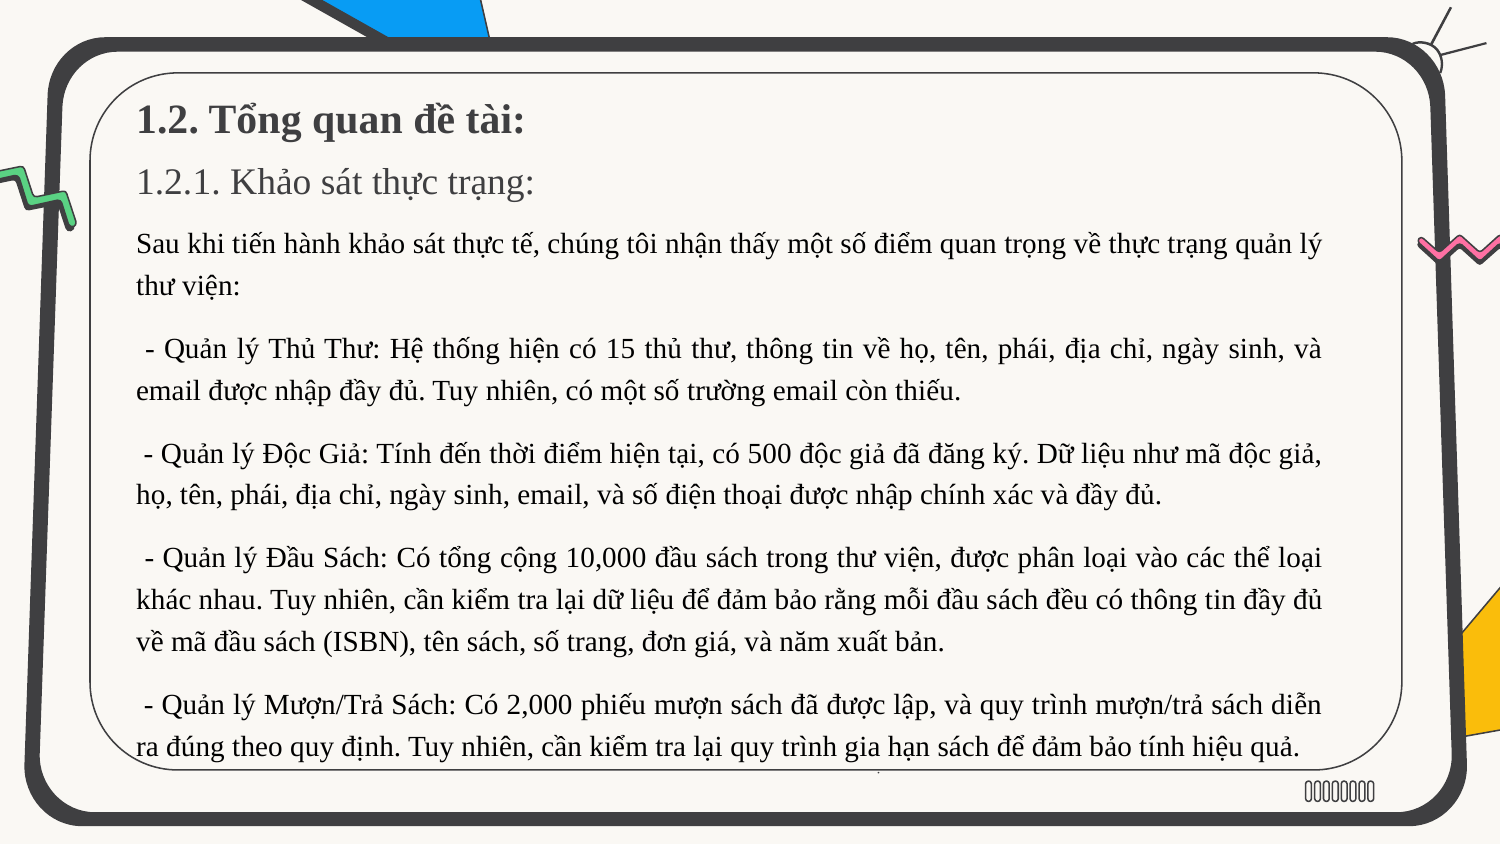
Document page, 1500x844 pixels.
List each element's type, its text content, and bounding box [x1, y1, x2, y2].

text_box Sau khi tiến hành khảo sát thực tế, chúng tôi nhận thấy một số điểm quan trọng về thực trạng quản lý thư viện: - Quản lý Thủ Thư: Hệ thống hiện có 15 thủ thư, thông tin về họ, tên, phái, địa chỉ, ngày sinh, và email được nhập đầy đủ. Tuy nhiên, có một số trường email còn thiếu. - Quản lý Độc Giả: Tính đến thời điểm hiện tại, có 500 độc giả đã đăng ký. Dữ liệu như mã độc giả, họ, tên, phái, địa chỉ, ngày sinh, email, và số điện thoại được nhập chính xác và đầy đủ. - Quản lý Đầu Sách: Có tổng cộng 10,000 đầu sách trong thư viện, được phân loại vào các thể loại khác nhau. Tuy nhiên, cần kiểm tra lại dữ liệu để đảm bảo rằng mỗi đầu sách đều có thông tin đầy đủ về mã đầu sách (ISBN), tên sách, số trang, đơn giá, và năm xuất bản. - Quản lý Mượn/Trả Sách: Có 2,000 phiếu mượn sách đã được lập, và quy trình mượn/trả sách diễn ra đúng theo quy định. Tuy nhiên, cần kiểm tra lại quy trình gia hạn sách để đảm bảo tính hiệu quả. [121, 210, 1339, 770]
text_box 1.2. Tổng quan đề tài: [121, 84, 654, 149]
text_box 1.2.1. Khảo sát thực trạng: [121, 149, 689, 210]
